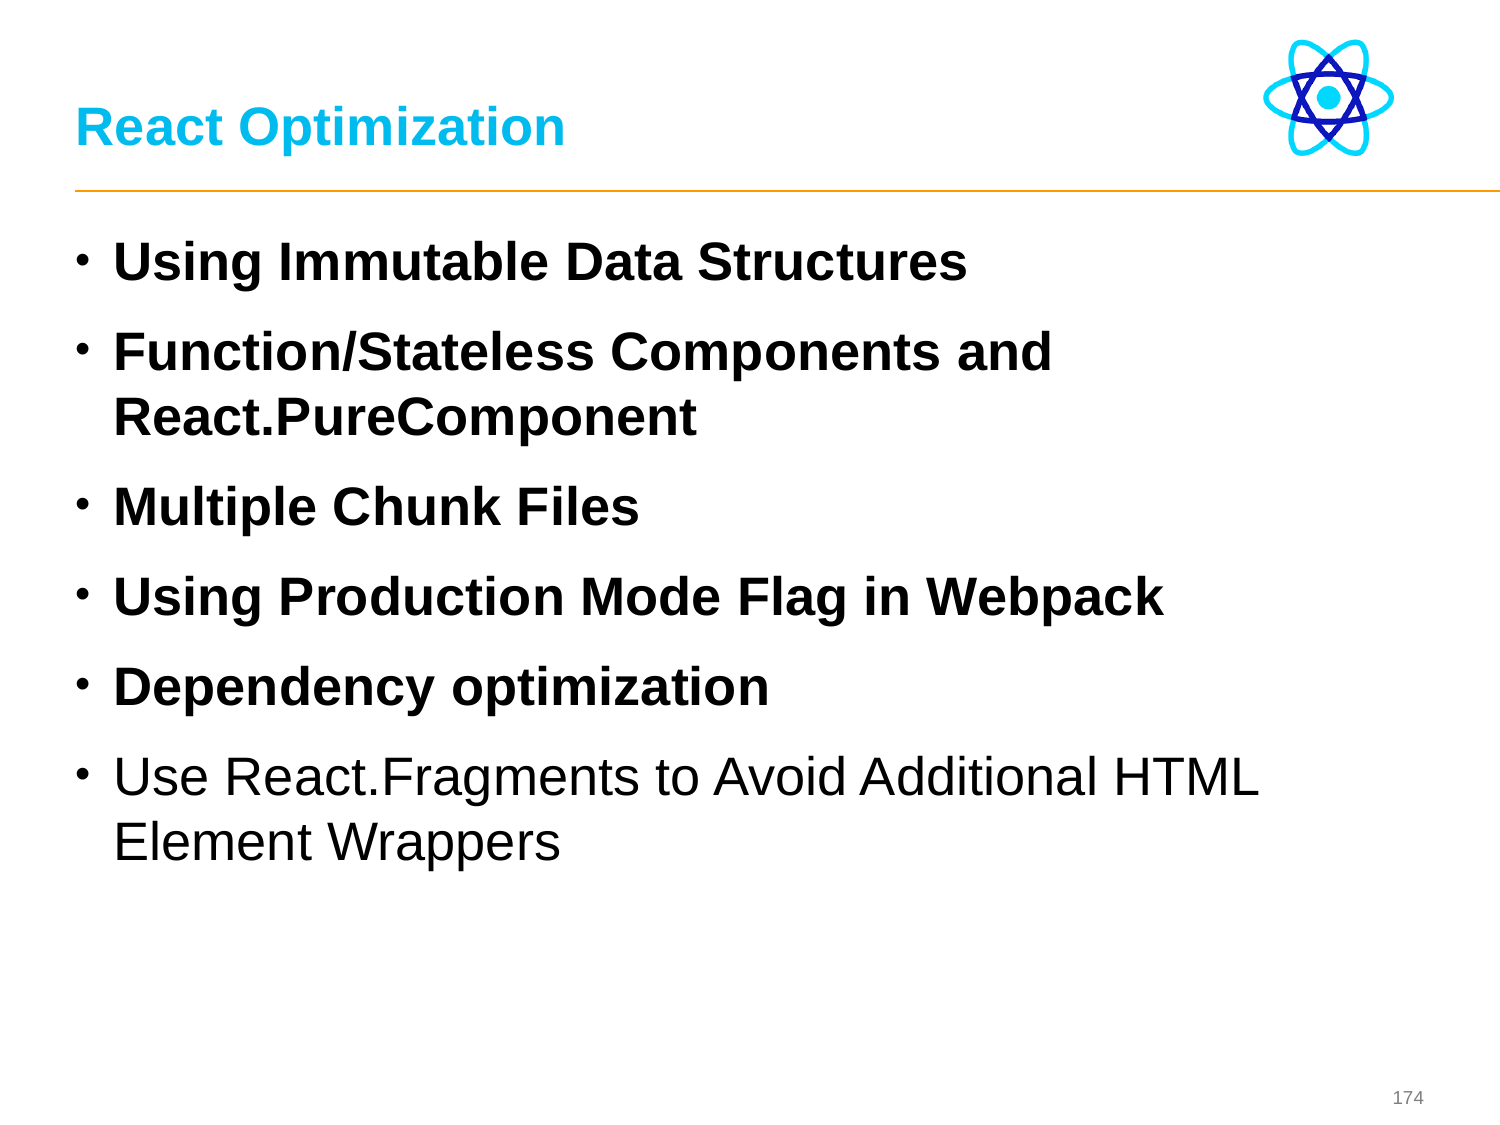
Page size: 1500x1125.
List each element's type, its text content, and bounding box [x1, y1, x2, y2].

list Using Immutable Data Structures Function/Stateless Components and React.PureComponent Multiple Chunk Files Using Production Mode Flag in Webpack Dependency optimization Use React.Fragments to Avoid Additional HTML Element Wrappers [75, 226, 1425, 1018]
title React Optimization [75, 27, 1422, 157]
